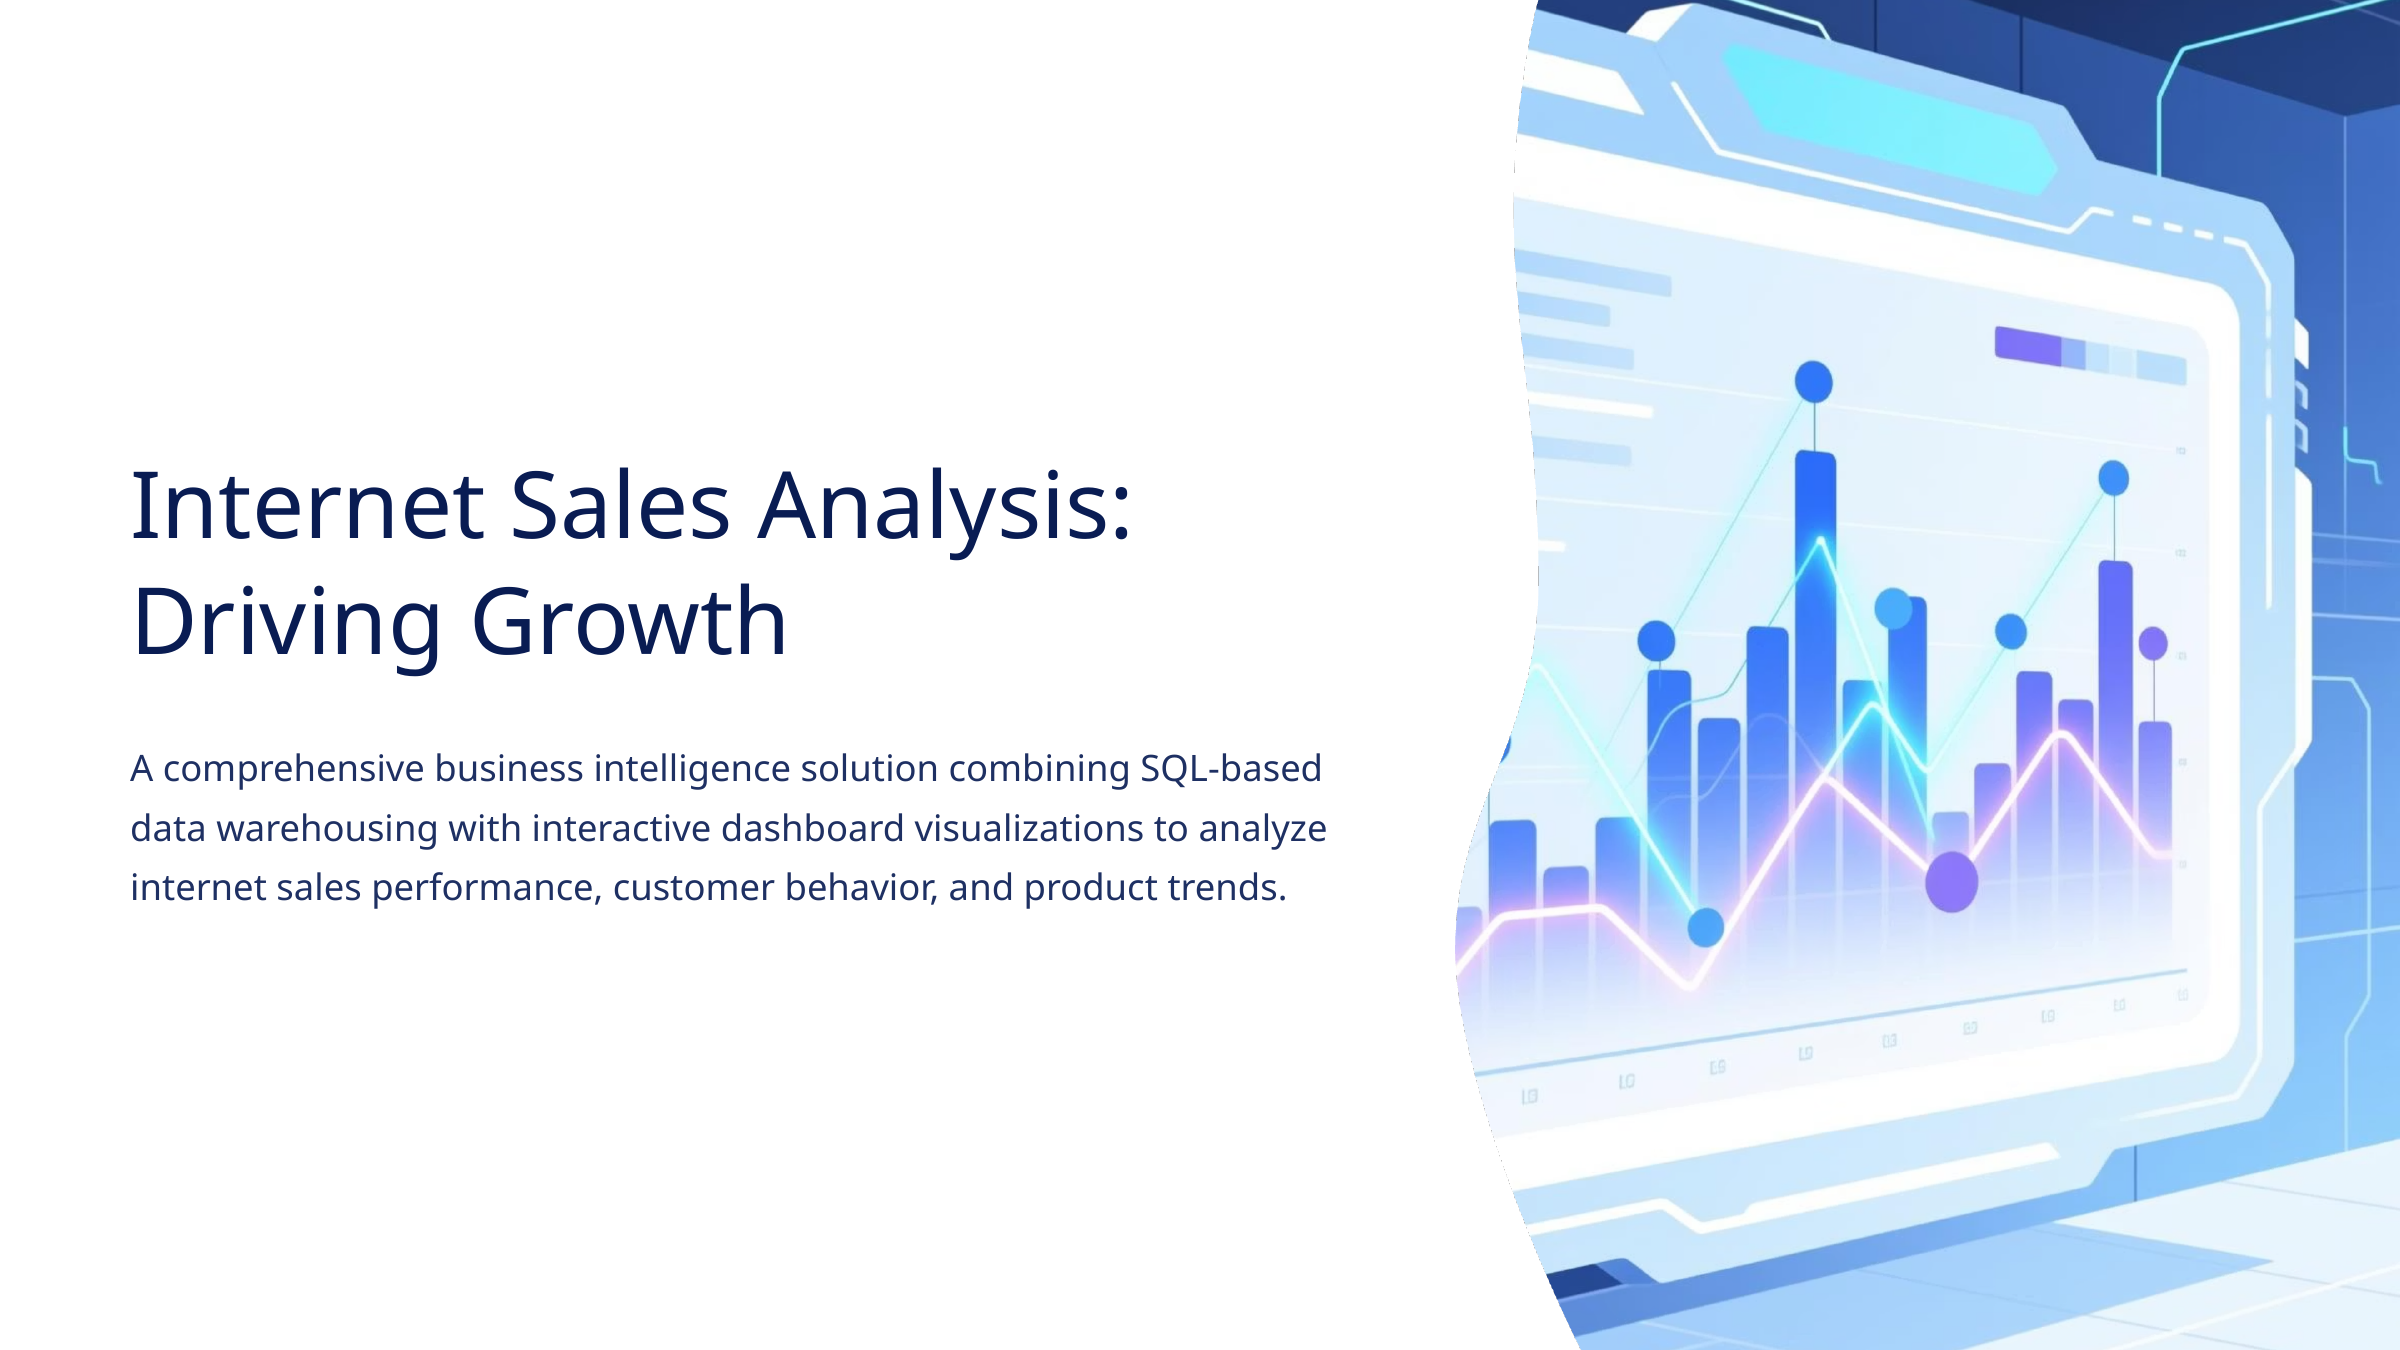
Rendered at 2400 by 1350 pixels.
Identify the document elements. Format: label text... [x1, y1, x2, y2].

text_box Internet Sales Analysis: Driving Growth [130, 441, 1370, 674]
picture [1454, 0, 2400, 1350]
text_box A comprehensive business intelligence solution combining SQL-based data warehousing with interactive dashboard visualizations to analyze internet sales performance, customer behavior, and product trends. [130, 729, 1370, 909]
